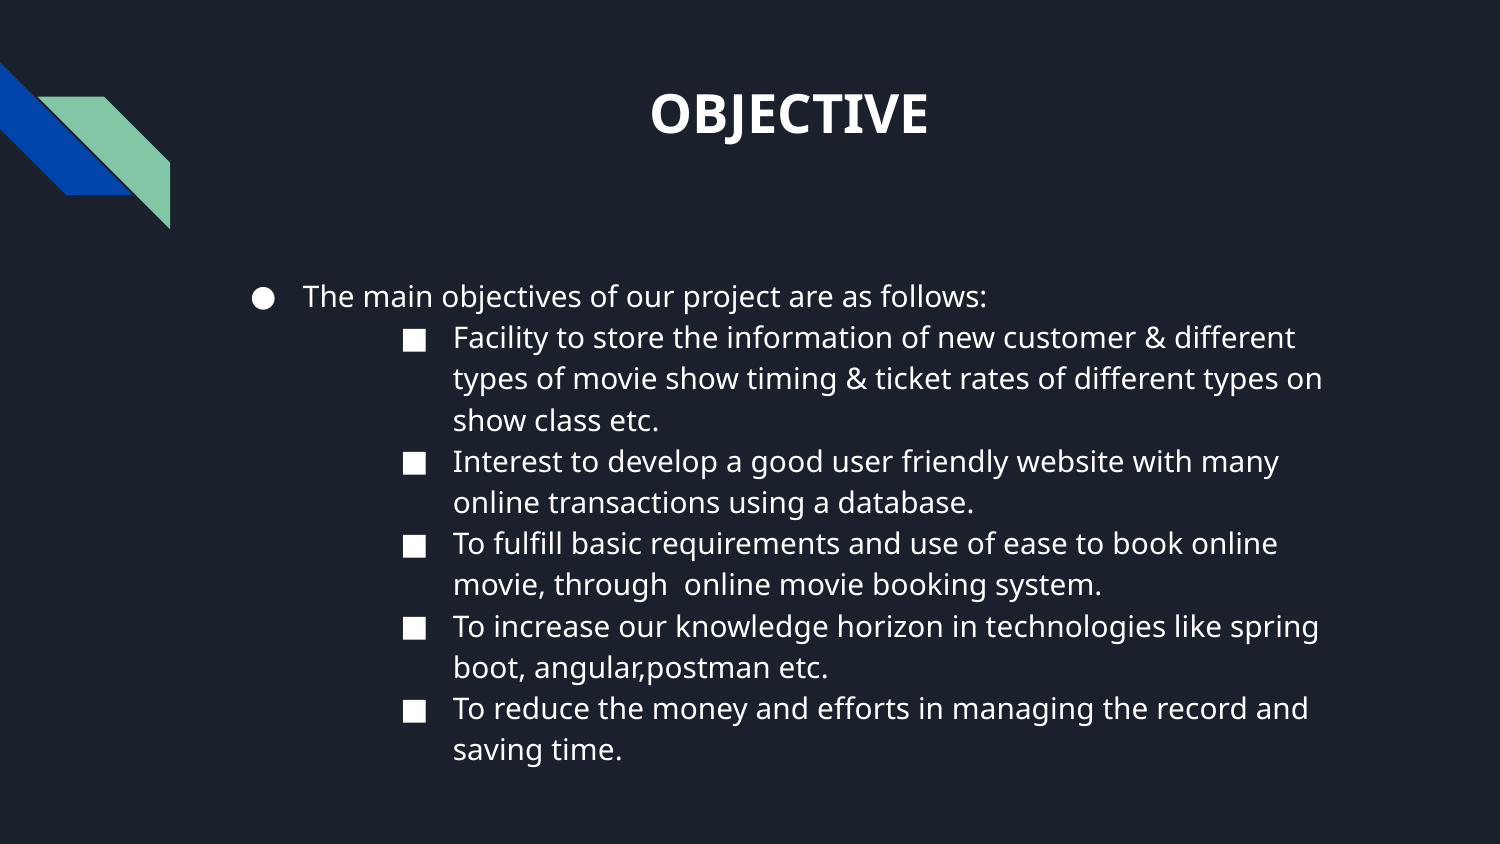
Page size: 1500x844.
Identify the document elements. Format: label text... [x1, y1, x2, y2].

title OBJECTIVE [212, 64, 1368, 215]
list The main objectives of our project are as follows: Facility to store the information of new customer & different types of movie show timing & ticket rates of different types on show class etc. Interest to develop a good user friendly website with many online transactions using a database. To fulfill basic requirements and use of ease to book online movie, through online movie booking system. To increase our knowledge horizon in technologies like spring boot, angular,postman etc. To reduce the money and efforts in managing the record and saving time. [212, 257, 1368, 735]
